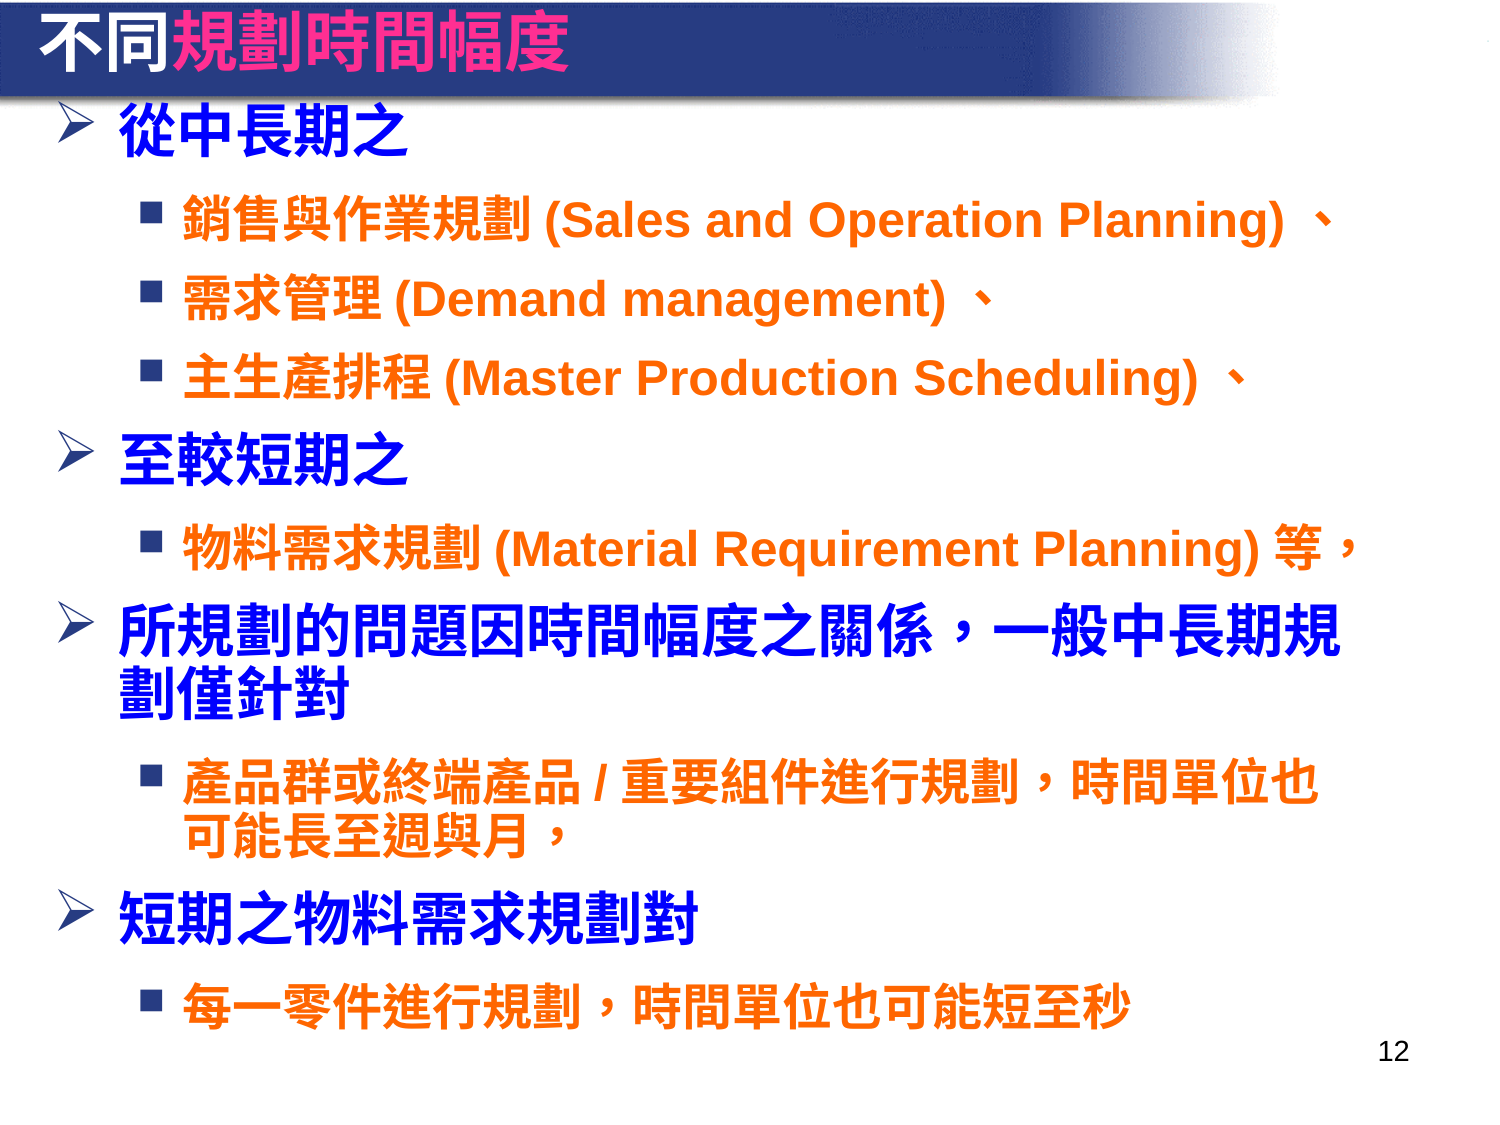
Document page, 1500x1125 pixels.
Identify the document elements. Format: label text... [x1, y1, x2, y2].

slide_number 12 [1074, 1024, 1425, 1103]
title 不同規劃時間幅度 [37, 0, 1163, 93]
list 從中長期之 銷售與作業規劃(Sales and Operation Planning)、 需求管理(Demand management)、 主生產排程(Master Production Scheduling)、 至較短期之 物料需求規劃(Material Requirement Planning)等， 所規劃的問題因時間幅度之關係，一般中長期規劃僅針對 產品群或終端產品/重要組件進行規劃，時間單位也可能長至週與月， 短期之物料需求規劃對 每一零件進行規劃，時間單位也可能短至秒 [53, 101, 1354, 798]
picture [0, 0, 1500, 114]
